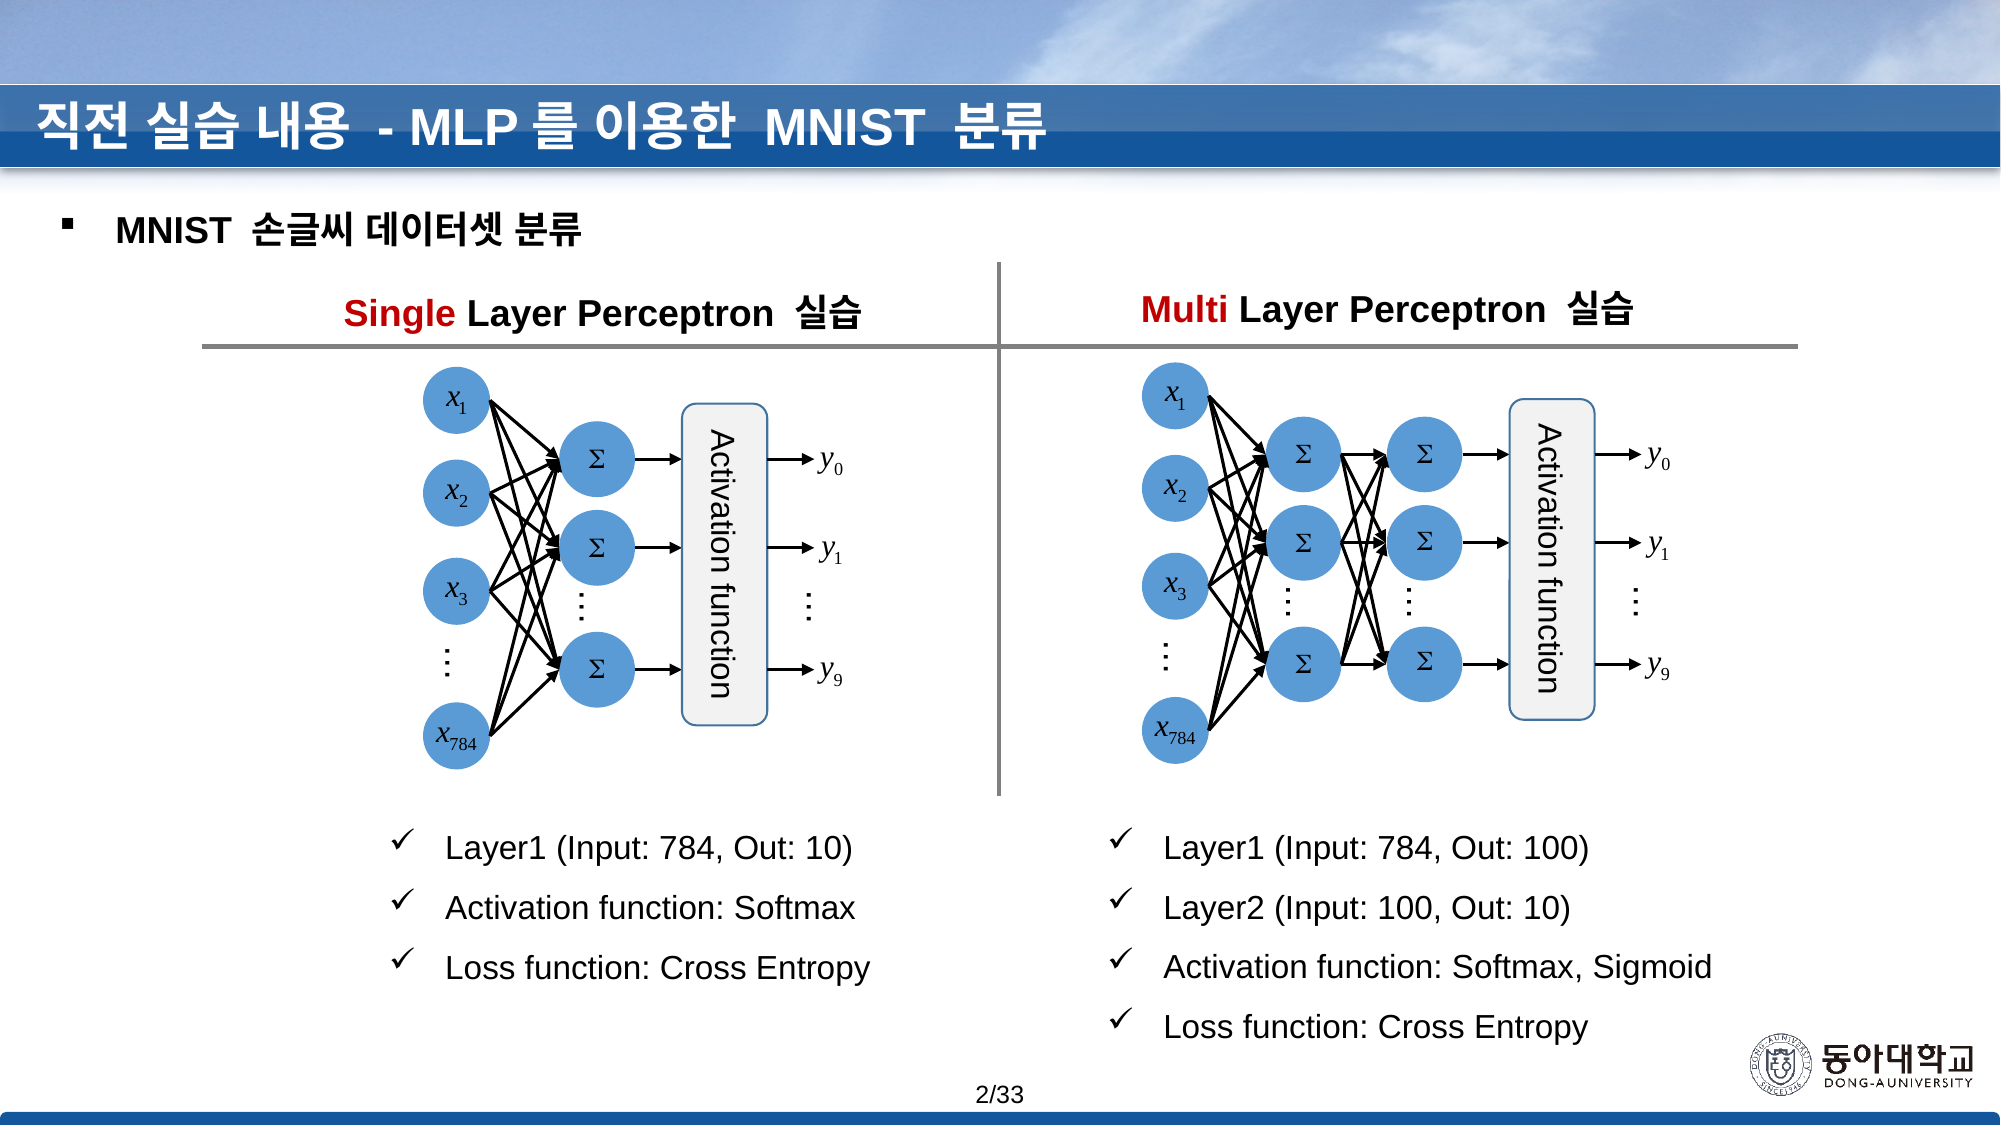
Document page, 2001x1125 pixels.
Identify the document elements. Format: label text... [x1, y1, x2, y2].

text_box [0, 0, 2000, 84]
picture [1742, 1024, 1983, 1110]
text_box Layer1 (Input: 784, Out: 100) Layer2 (Input: 100, Out: 10) Activation function: Softmax, Sigmoid Loss function: Cross Entropy [1017, 798, 1803, 1053]
text_box 직전 실습 내용 - MLP를 이용한 MNIST 분류 [20, 85, 1064, 164]
picture [0, 85, 2000, 167]
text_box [202, 262, 1798, 796]
text_box MNIST 손글씨 데이터셋 분류 [44, 175, 599, 259]
text_box Layer1 (Input: 784, Out: 10) Activation function: Softmax Loss function: Cross Entropy [299, 799, 952, 994]
